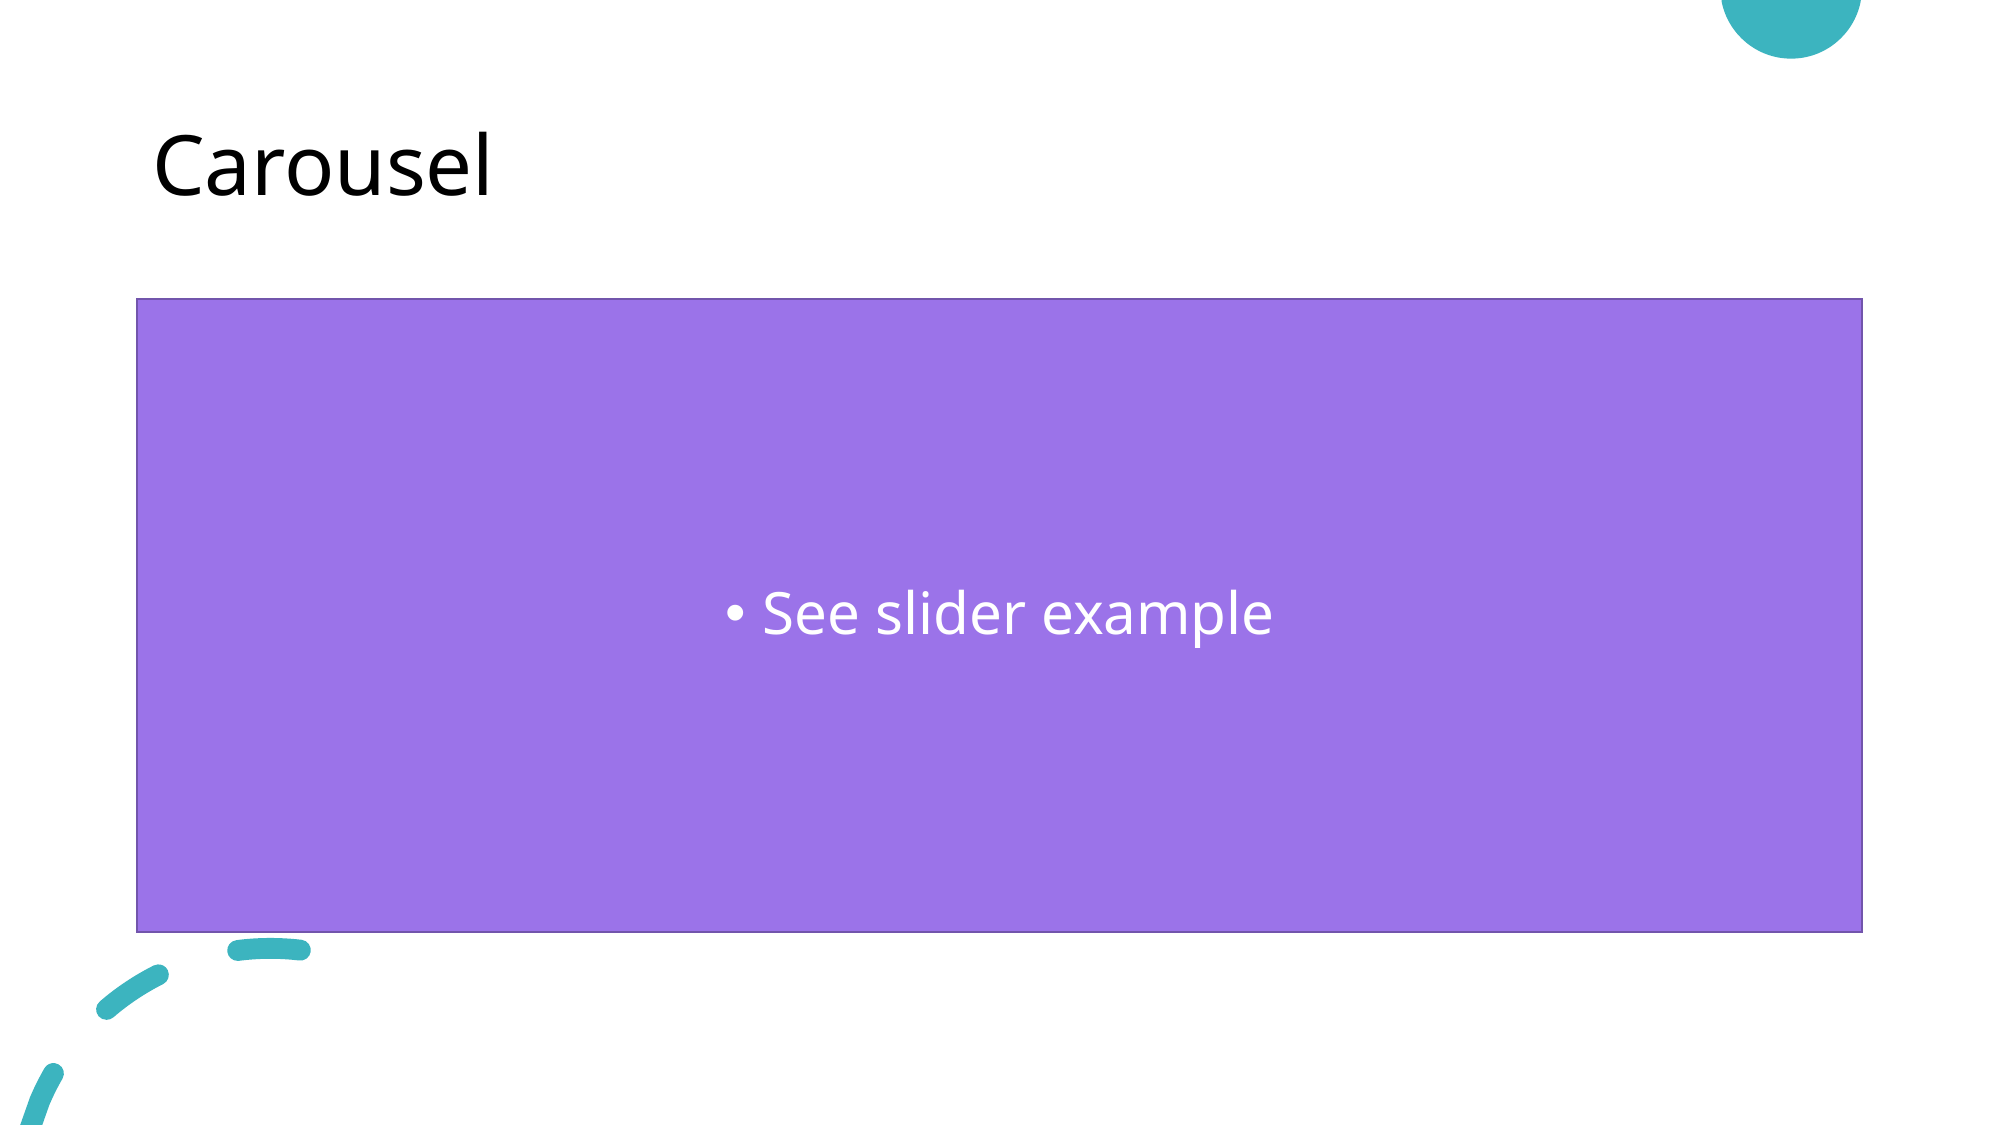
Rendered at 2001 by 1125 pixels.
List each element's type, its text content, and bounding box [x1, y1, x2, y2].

title Carousel [137, 59, 1863, 278]
text_box See slider example [136, 298, 1863, 933]
